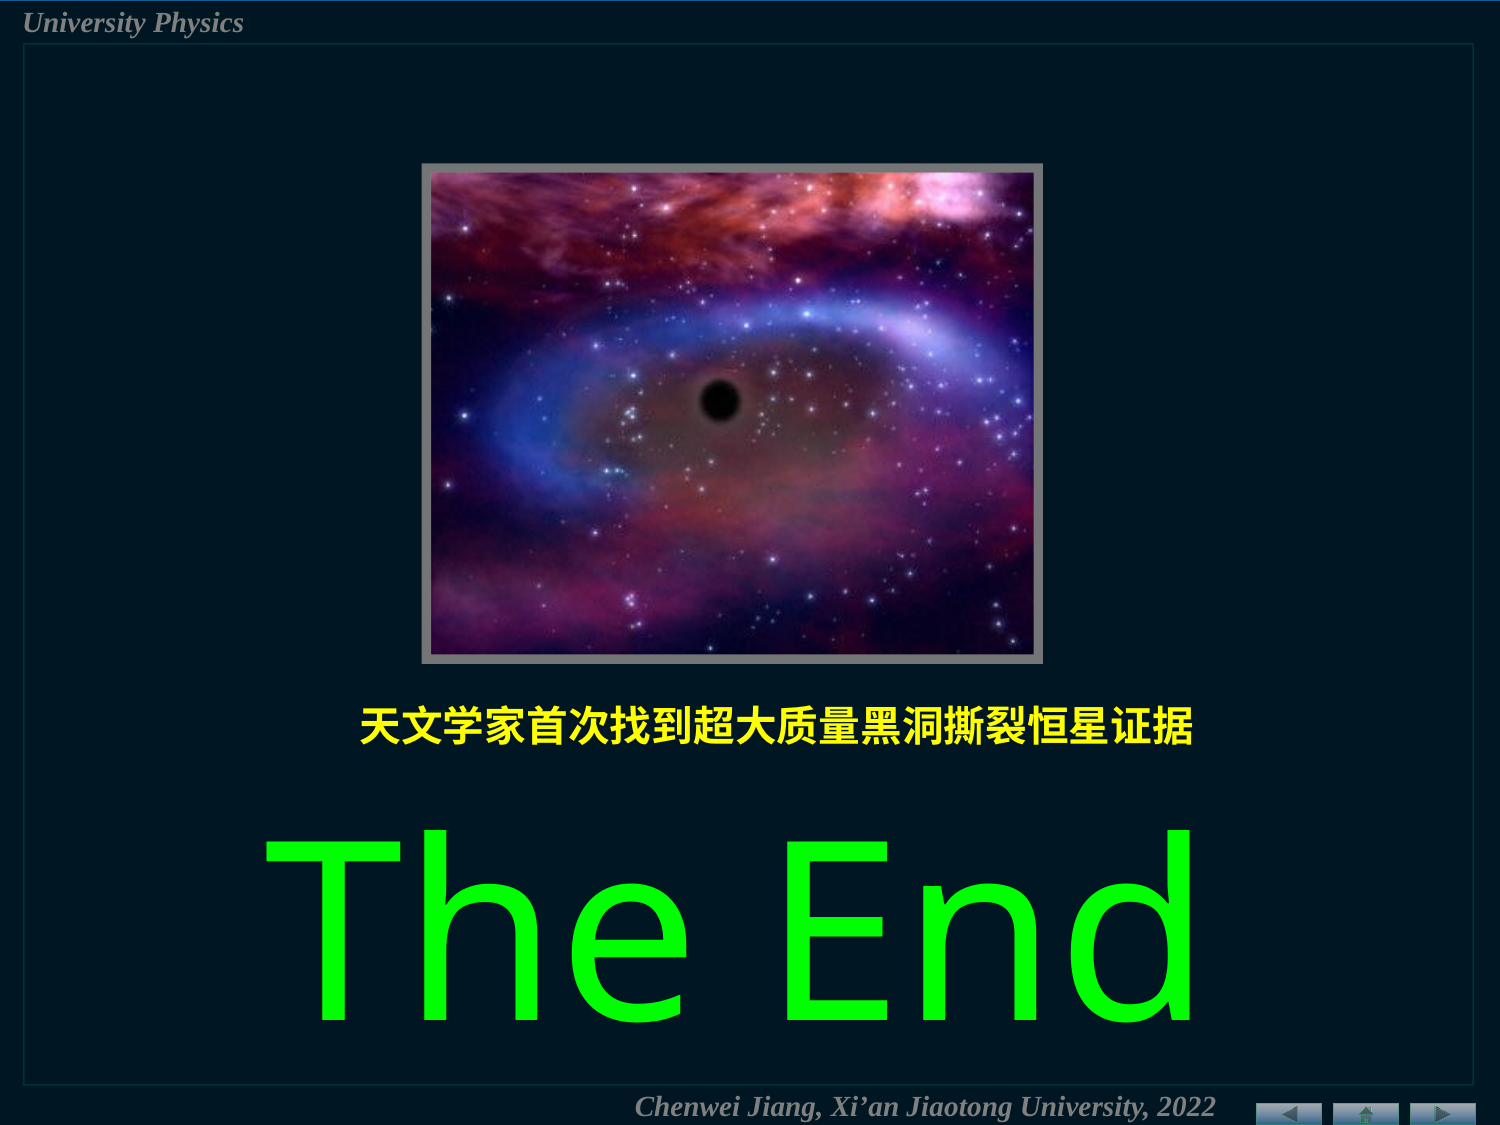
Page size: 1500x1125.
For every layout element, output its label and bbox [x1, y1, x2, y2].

picture [430, 172, 1034, 655]
text_box [0, 0, 1500, 1125]
